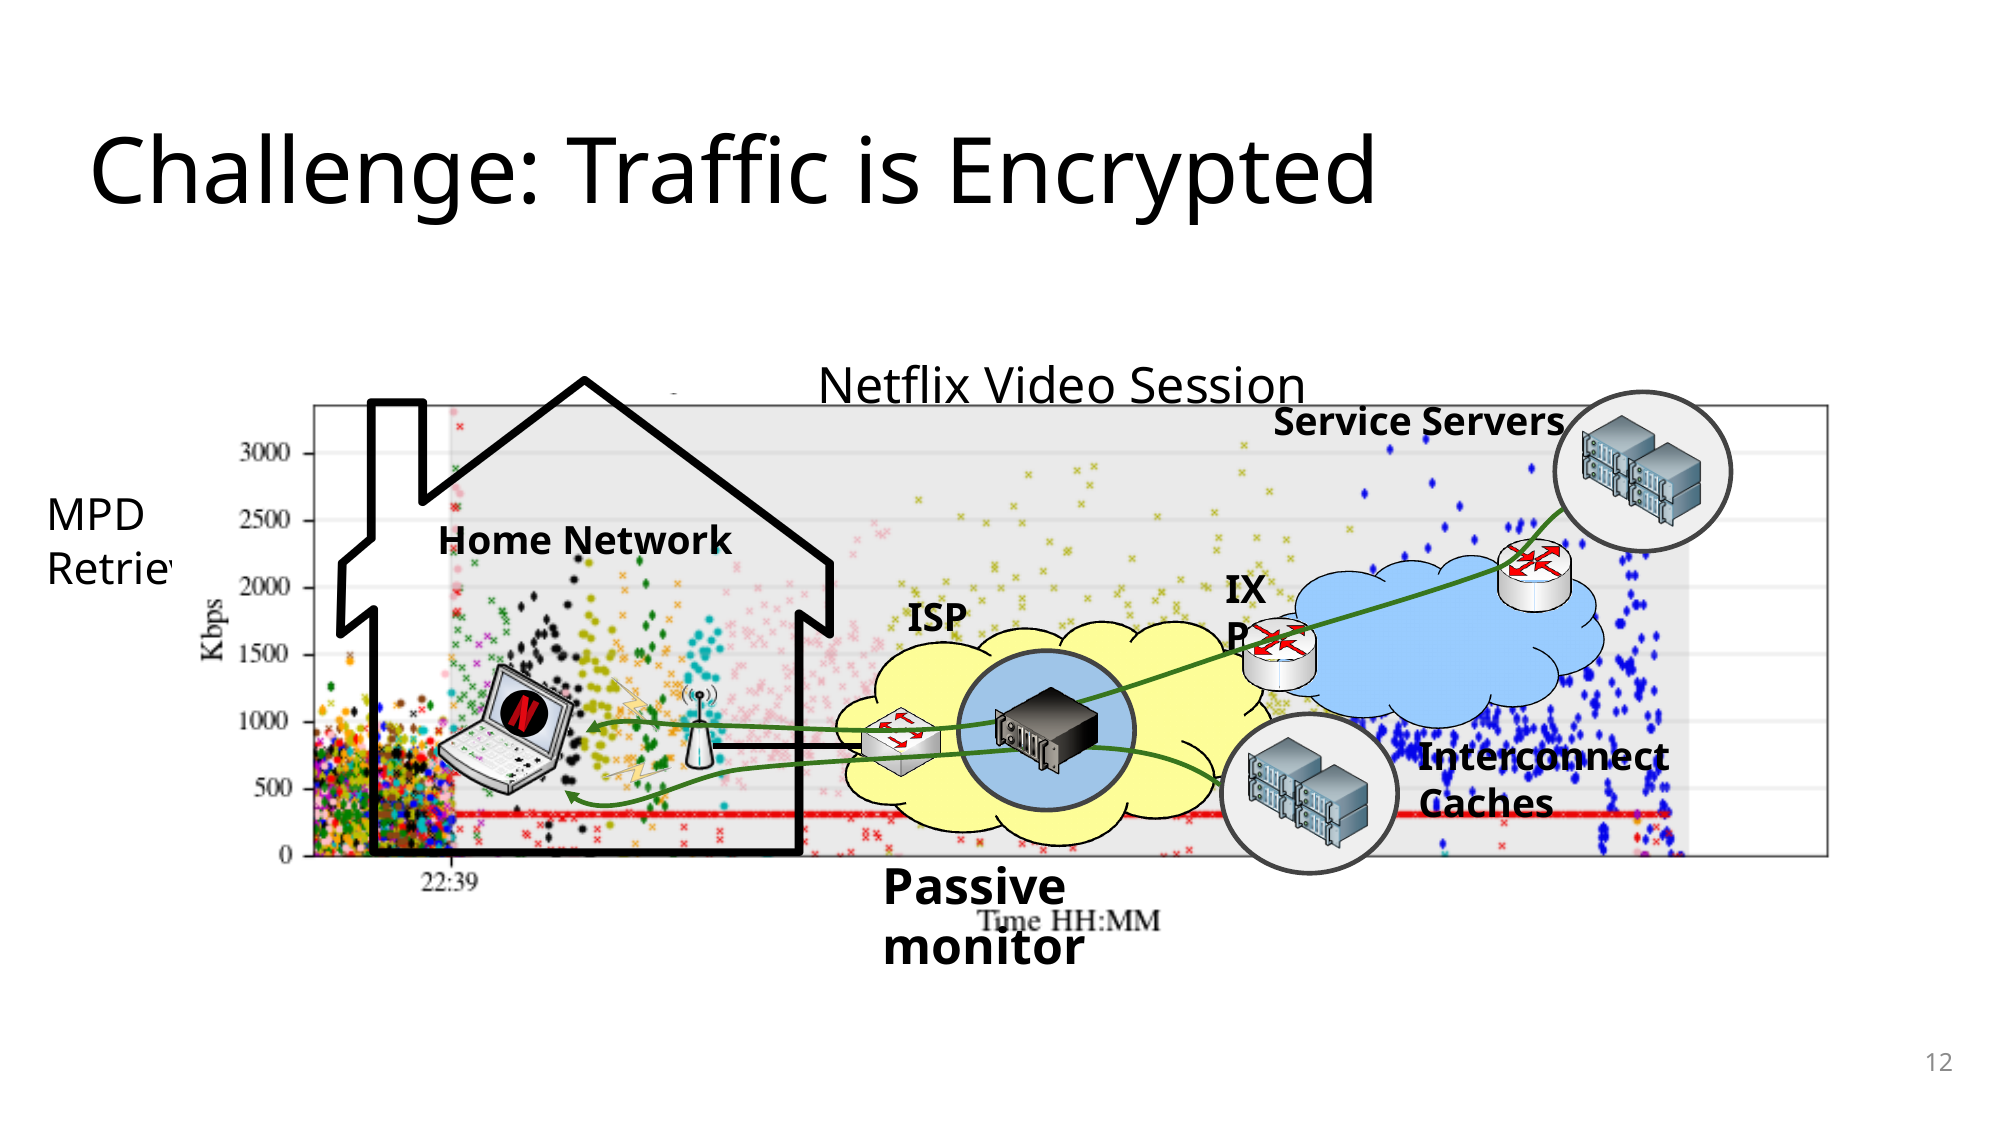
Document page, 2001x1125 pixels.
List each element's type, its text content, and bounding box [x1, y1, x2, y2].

picture [172, 338, 1863, 967]
title Challenge: Traffic is Encrypted [68, 104, 1932, 230]
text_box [157, 336, 1874, 973]
text_box MPD Retrieval [26, 476, 157, 536]
slide_number 12 [1853, 1019, 1974, 1106]
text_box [336, 376, 1741, 913]
